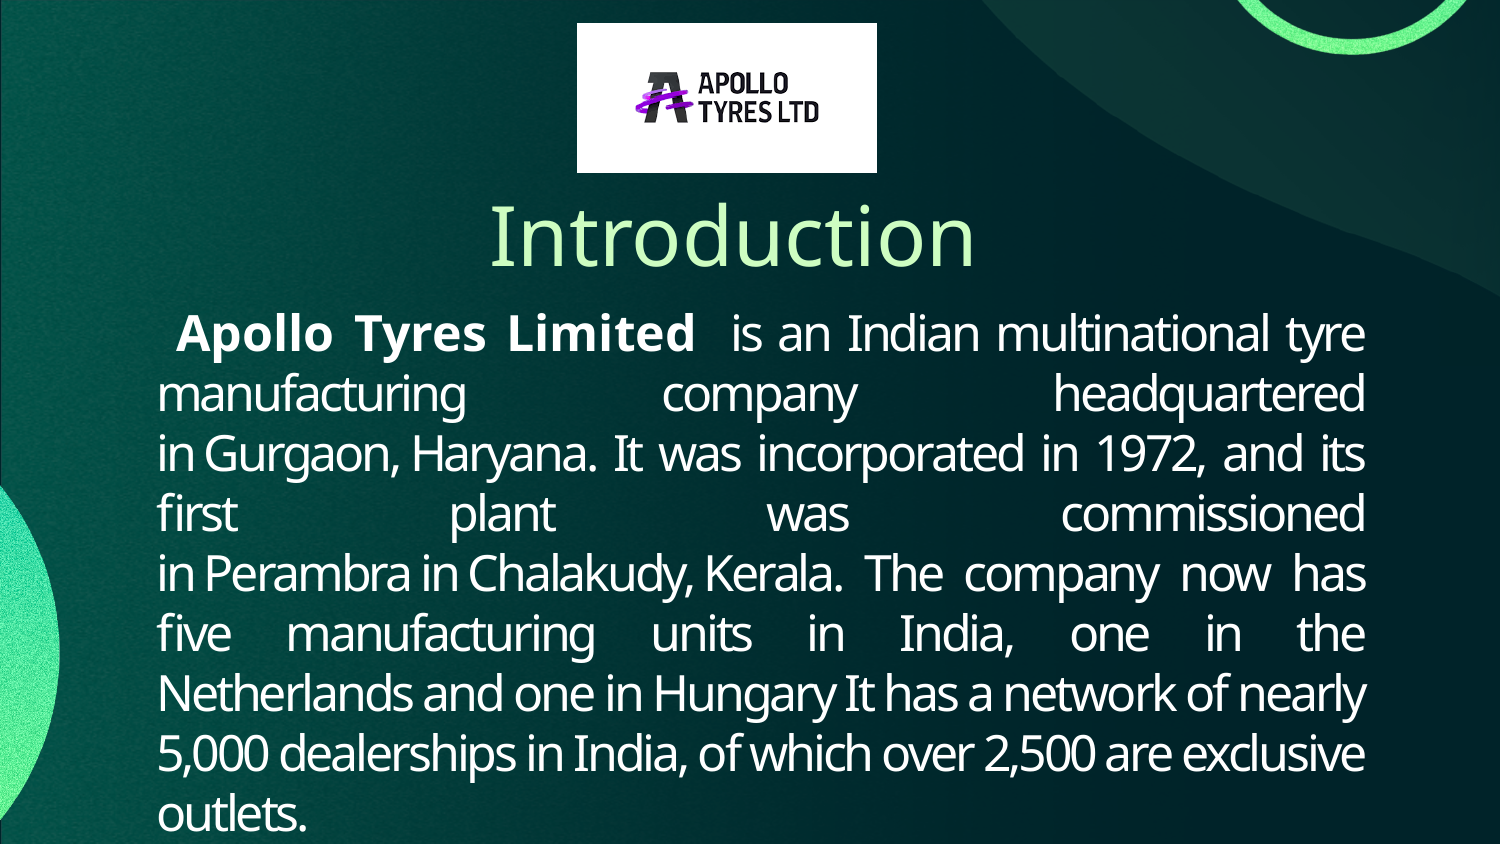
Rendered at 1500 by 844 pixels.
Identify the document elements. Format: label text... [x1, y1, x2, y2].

text_box [507, 292, 516, 447]
title Introduction [474, 98, 1026, 248]
picture [0, 0, 1500, 844]
list Apollo Tyres Limited is an Indian multinational tyre manufacturing company headquartered in Gurgaon, Haryana. It was incorporated in 1972, and its first plant was commissioned in Perambra in Chalakudy, Kerala. The company now has five manufacturing units in India, one in the Netherlands and one in Hungary It has a network of nearly 5,000 dealerships in India, of which over 2,500 are exclusive outlets. [141, 286, 1380, 844]
